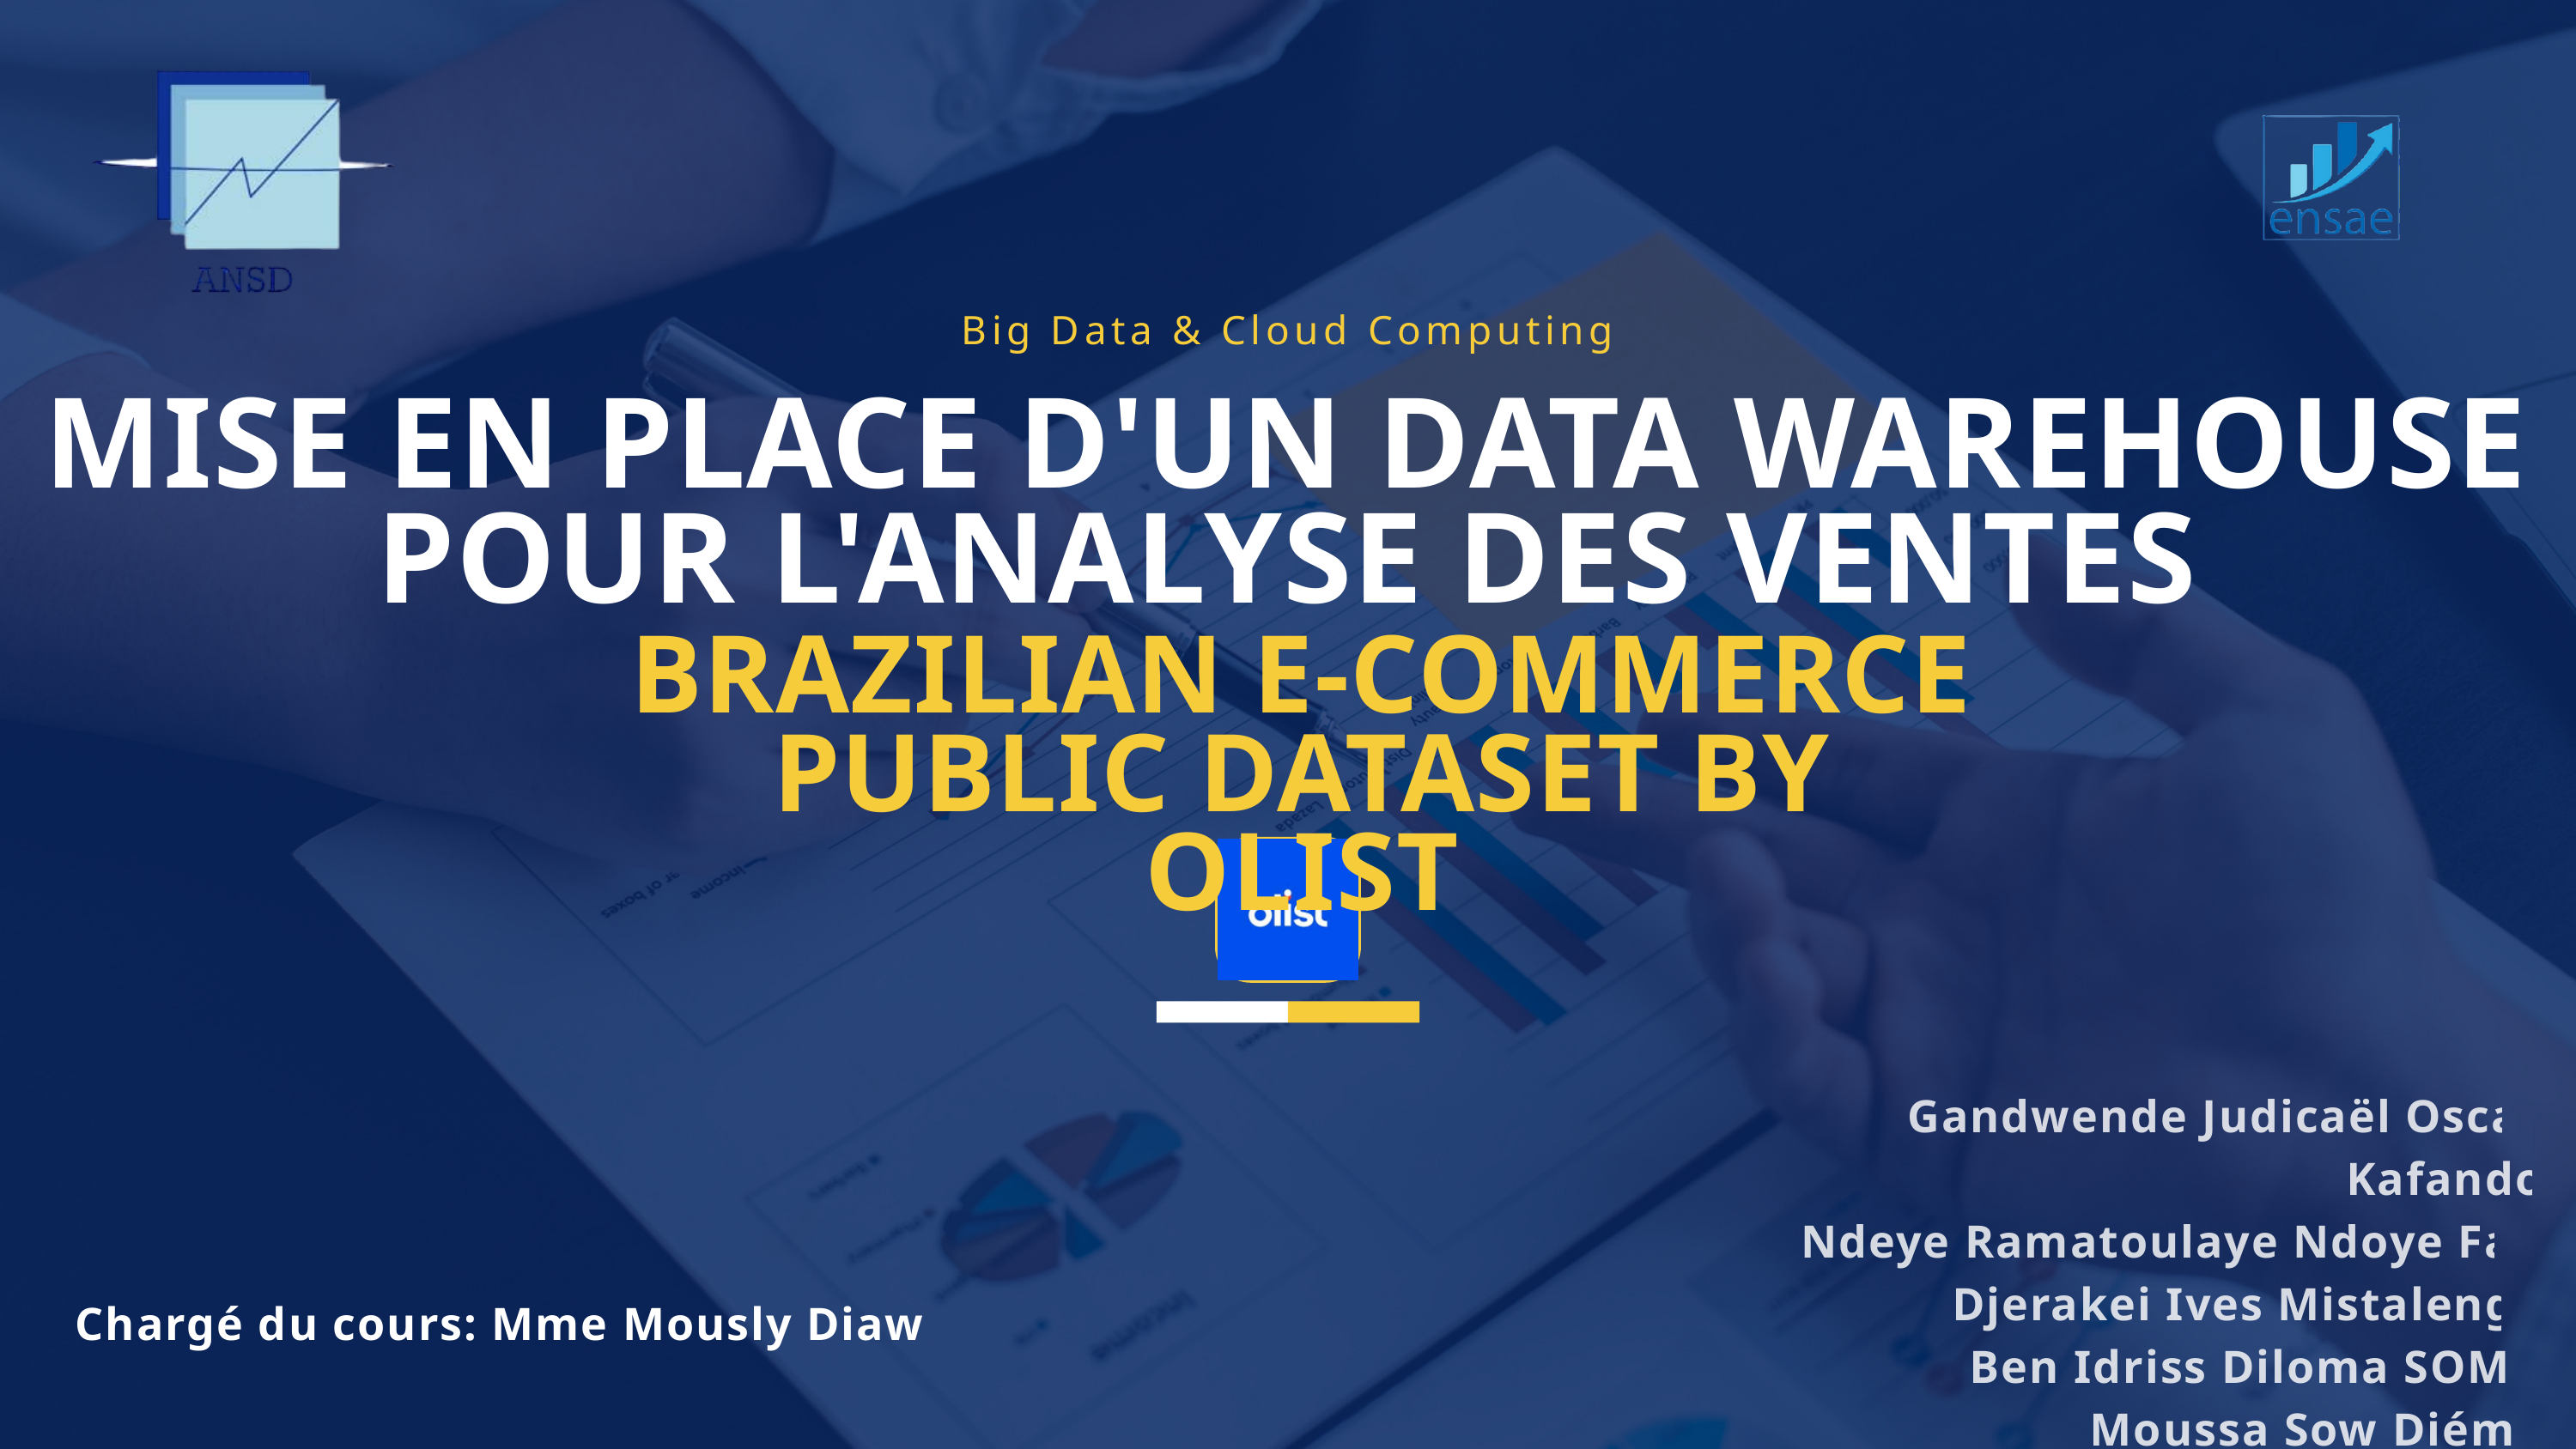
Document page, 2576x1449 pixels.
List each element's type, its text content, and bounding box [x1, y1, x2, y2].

text_box BRAZILIAN E-COMMERCE PUBLIC DATASET BY OLIST [602, 635, 2003, 1031]
text_box Big Data & Cloud Computing [588, 297, 1987, 353]
text_box [0, 0, 2576, 397]
text_box Chargé du cours: Mme Mously Diaw [75, 1286, 1054, 1349]
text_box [1156, 1003, 1420, 1021]
text_box [75, 54, 405, 305]
text_box Gandwende Judicaël Oscar Kafando Ndeye Ramatoulaye Ndoye Fall Djerakei Ives Mistalenga Ben Idriss Diloma SOMA Moussa Sow Diémé [1708, 1079, 2543, 1449]
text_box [1214, 836, 1362, 983]
text_box [0, 628, 2576, 1449]
text_box [2226, 76, 2432, 282]
text_box MISE EN PLACE D'UN DATA WAREHOUSE POUR L'ANALYSE DES VENTES [0, 397, 2576, 628]
